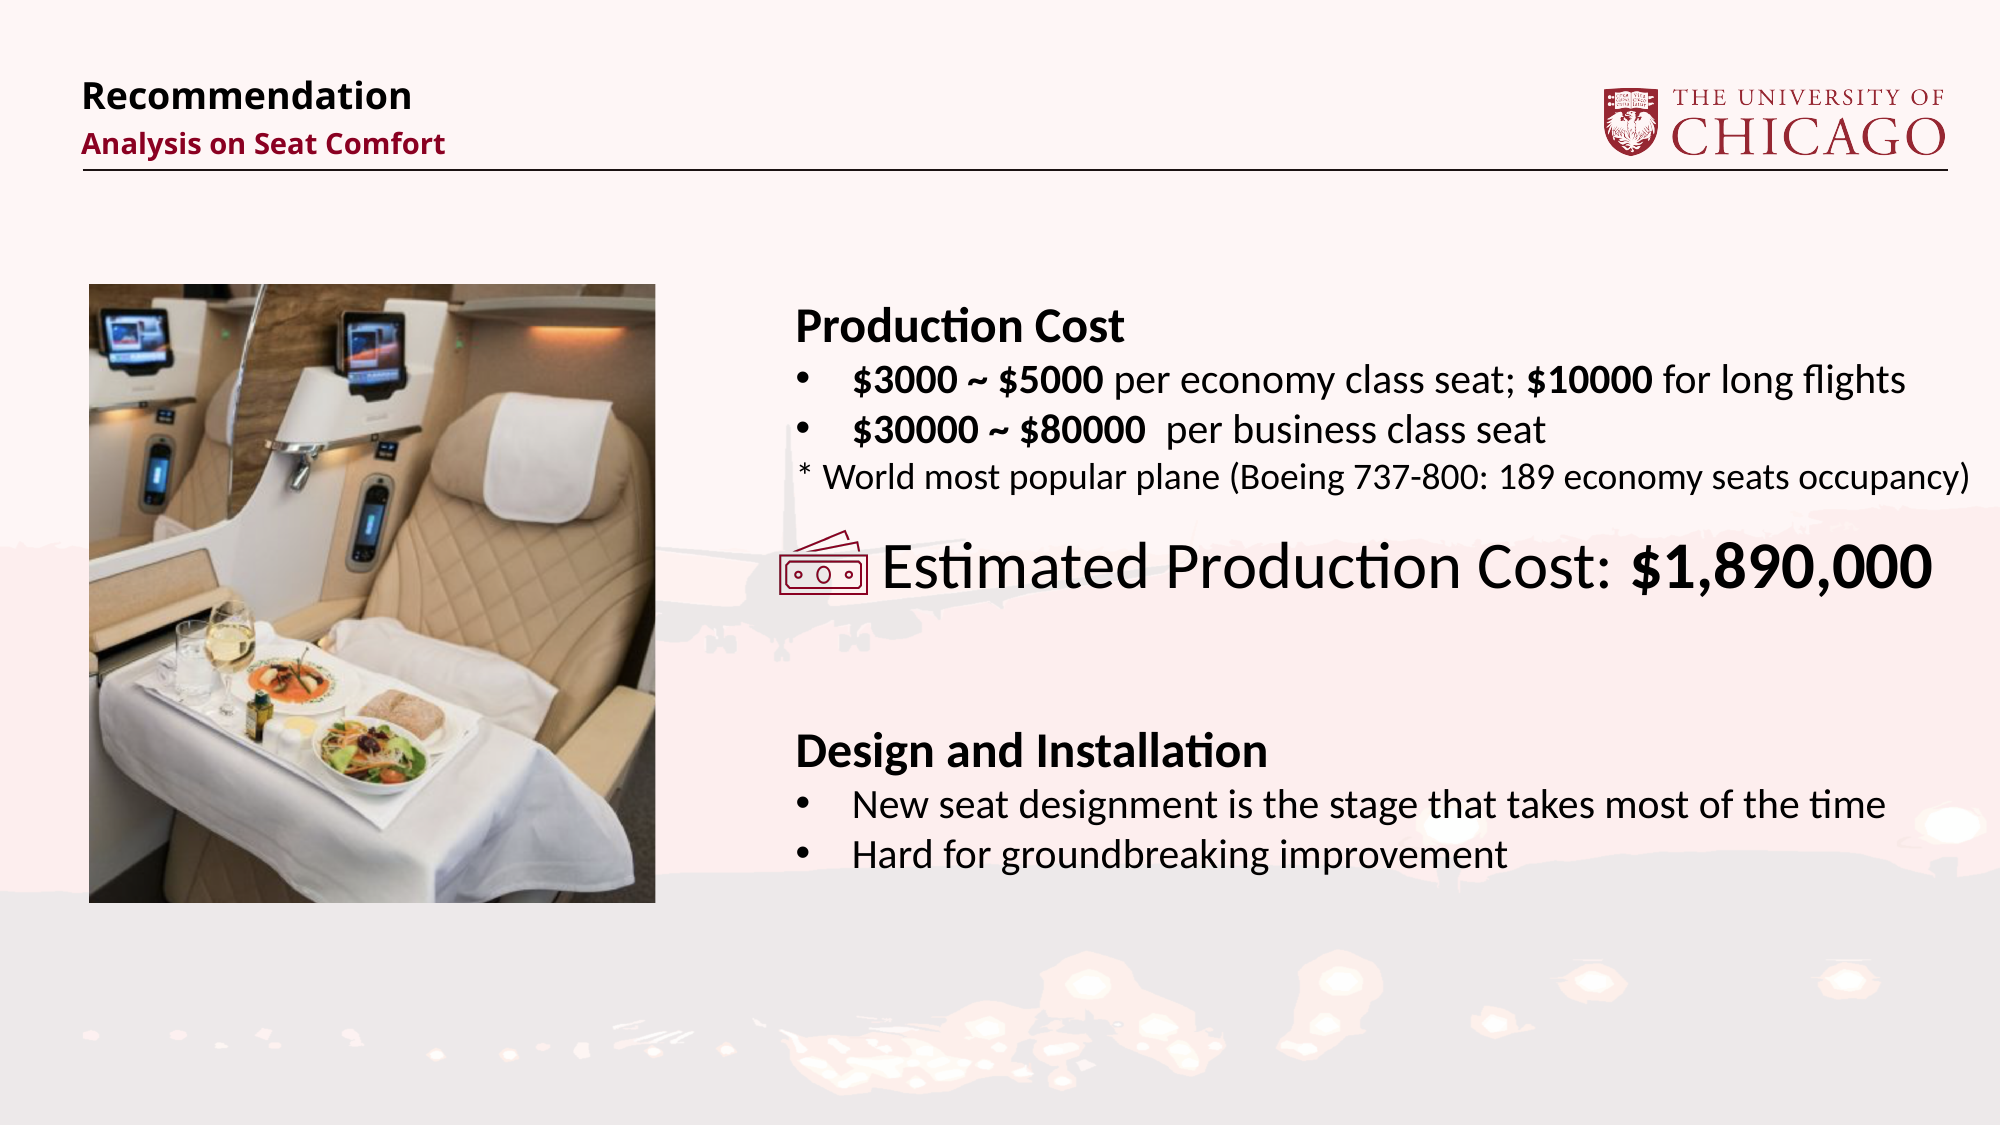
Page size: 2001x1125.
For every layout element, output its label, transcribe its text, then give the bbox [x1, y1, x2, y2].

list Recommendation [65, 69, 1496, 130]
text_box Estimated Production Cost: $1,890,000 [872, 514, 2000, 610]
list Analysis on Seat Comfort [65, 130, 1496, 182]
picture [1566, 50, 1983, 194]
picture [775, 514, 872, 611]
text_box Production Cost $3000 ~ $5000 per economy class seat; $10000 for long flights $30000 ~ $80000 per business class seat * World most popular plane (Boeing 737-800: 189 economy seats occupancy) Design and Installation New seat designment is the stage that takes most of the time Hard for groundbreaking improvement [780, 610, 2000, 985]
text_box Production Cost $3000 ~ $5000 per economy class seat; $10000 for long flights $30000 ~ $80000 per business class seat * World most popular plane (Boeing 737-800: 189 economy seats occupancy) Design and Installation New seat designment is the stage that takes most of the time Hard for groundbreaking improvement [780, 284, 2000, 514]
picture [89, 284, 656, 903]
